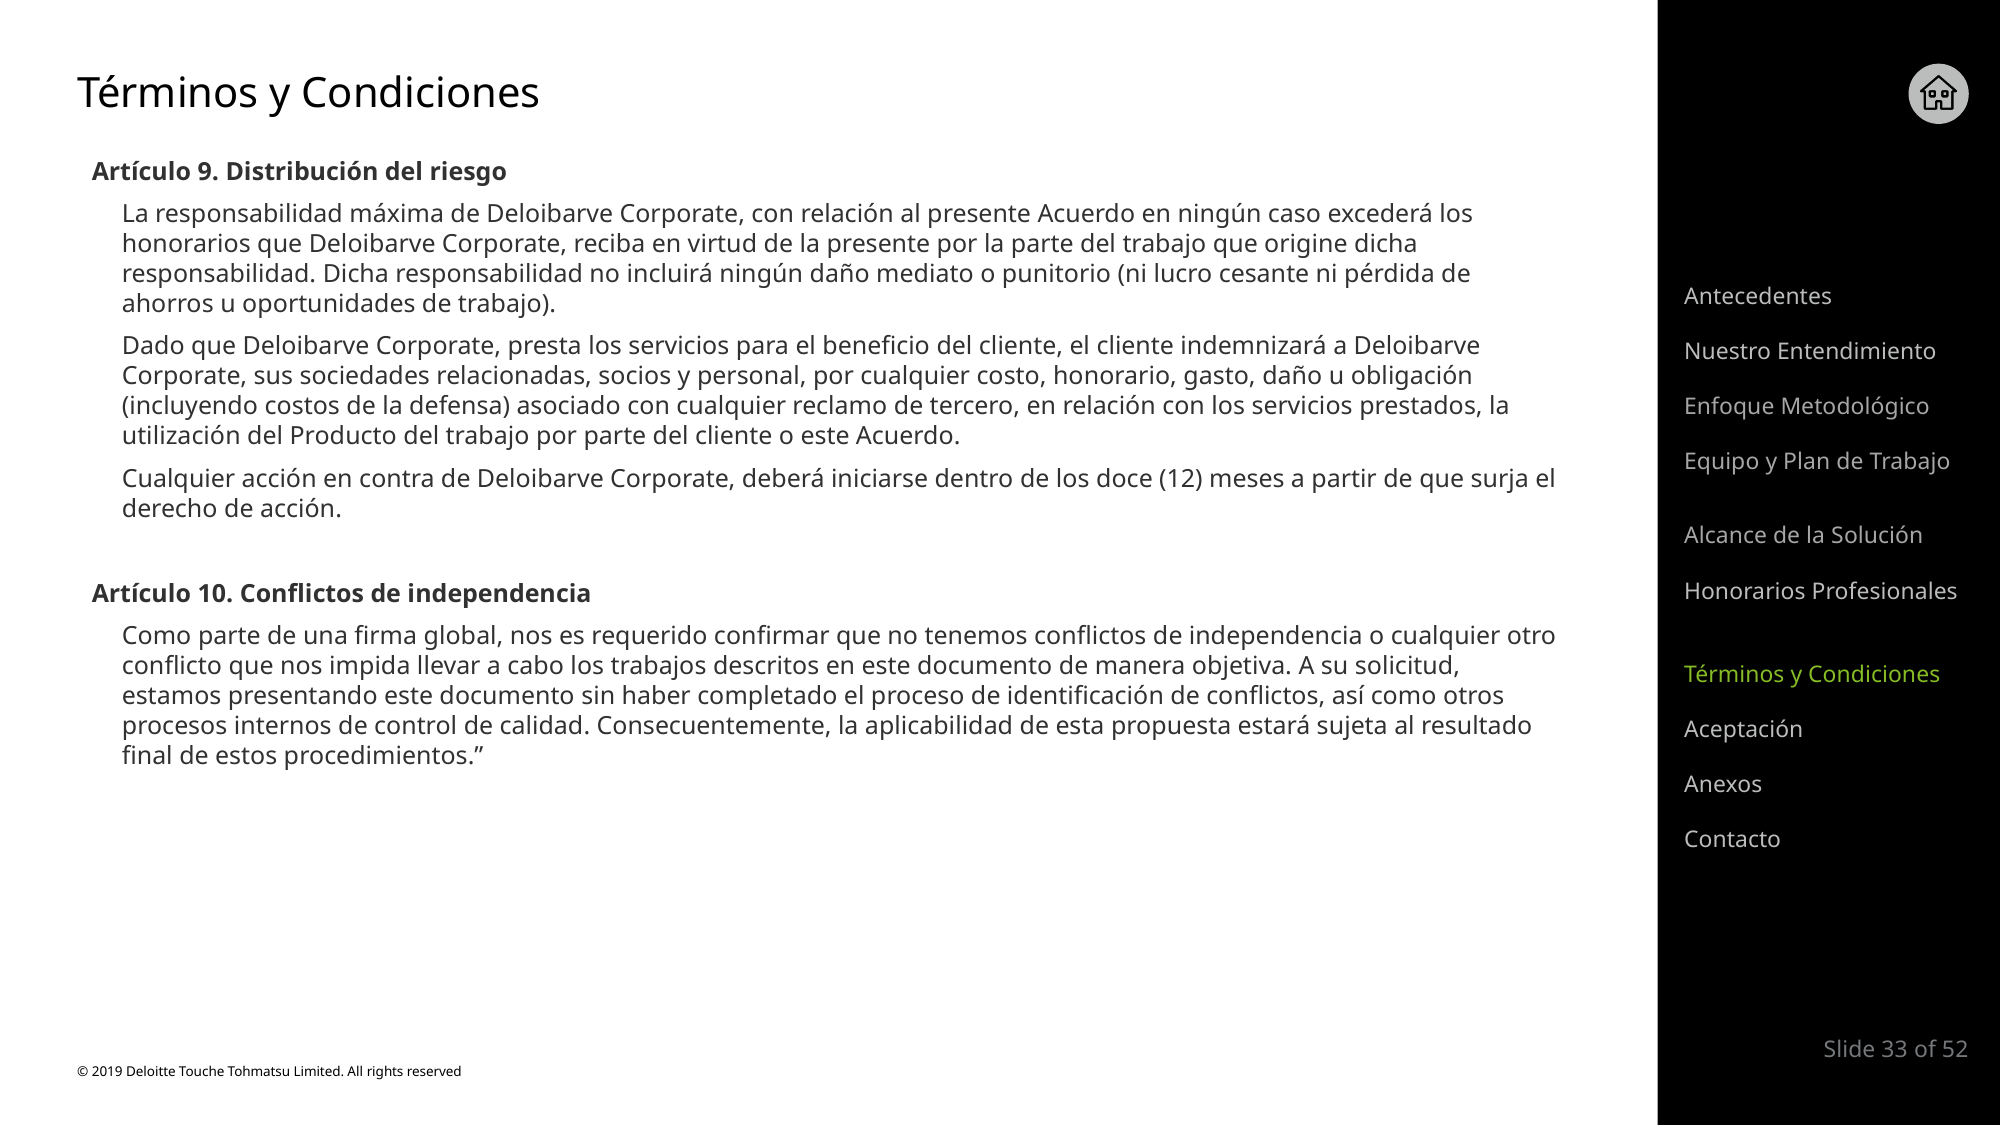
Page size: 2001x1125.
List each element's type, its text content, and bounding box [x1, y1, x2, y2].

text_box Anexos [1684, 769, 1968, 798]
text_box Nuestro Entendimiento [1684, 336, 1968, 365]
title Términos y Condiciones [77, 66, 1581, 121]
text_box Equipo y Plan de Trabajo [1684, 446, 1968, 475]
text_box Antecedentes [1684, 281, 1975, 310]
text_box Alcance de la Solución [1684, 520, 1968, 549]
text_box Contacto [1684, 824, 1968, 852]
text_box Términos y Condiciones [1684, 660, 1968, 688]
text_box Aceptación [1684, 714, 1968, 743]
text_box Honorarios Profesionales [1684, 576, 1968, 604]
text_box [76, 139, 1581, 828]
text_box Enfoque Metodológico [1684, 391, 1968, 420]
